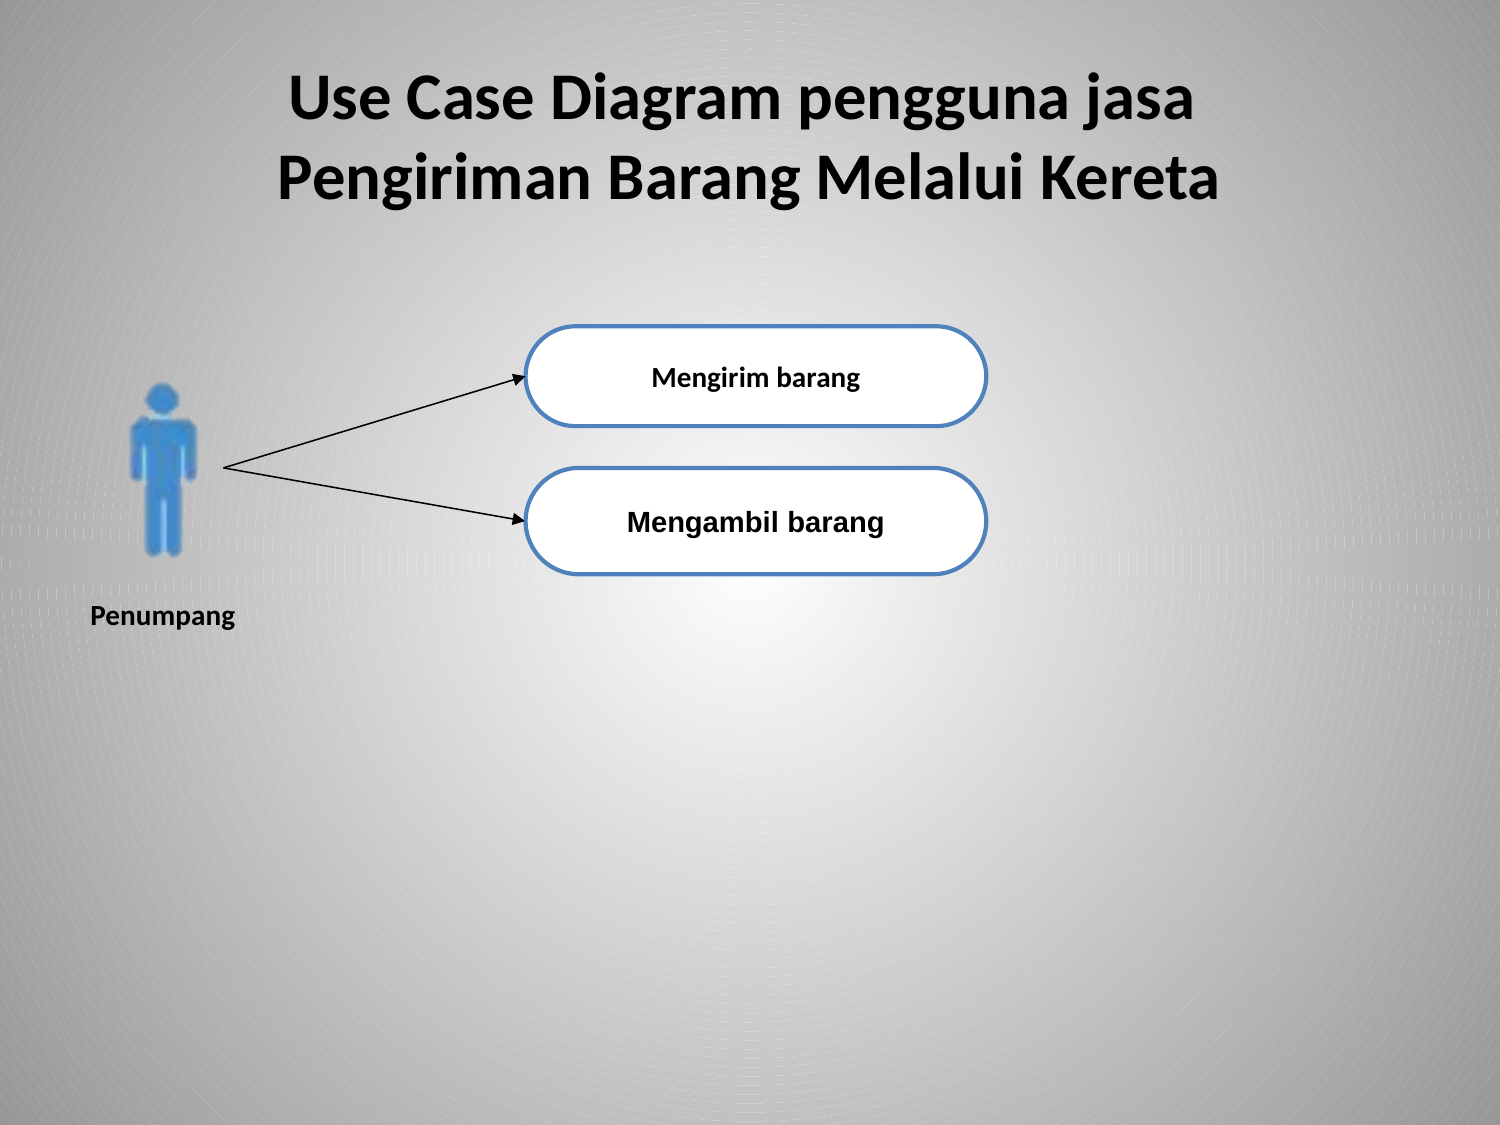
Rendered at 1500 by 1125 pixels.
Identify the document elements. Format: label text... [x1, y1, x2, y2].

picture [102, 361, 224, 575]
text_box Mengambil barang [523, 465, 989, 577]
text_box Use Case Diagram pengguna jasa Pengiriman Barang Melalui Kereta [74, 45, 1425, 233]
text_box Penumpang [75, 588, 251, 639]
text_box Mengirim barang [523, 324, 989, 429]
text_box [223, 375, 526, 467]
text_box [223, 467, 526, 522]
